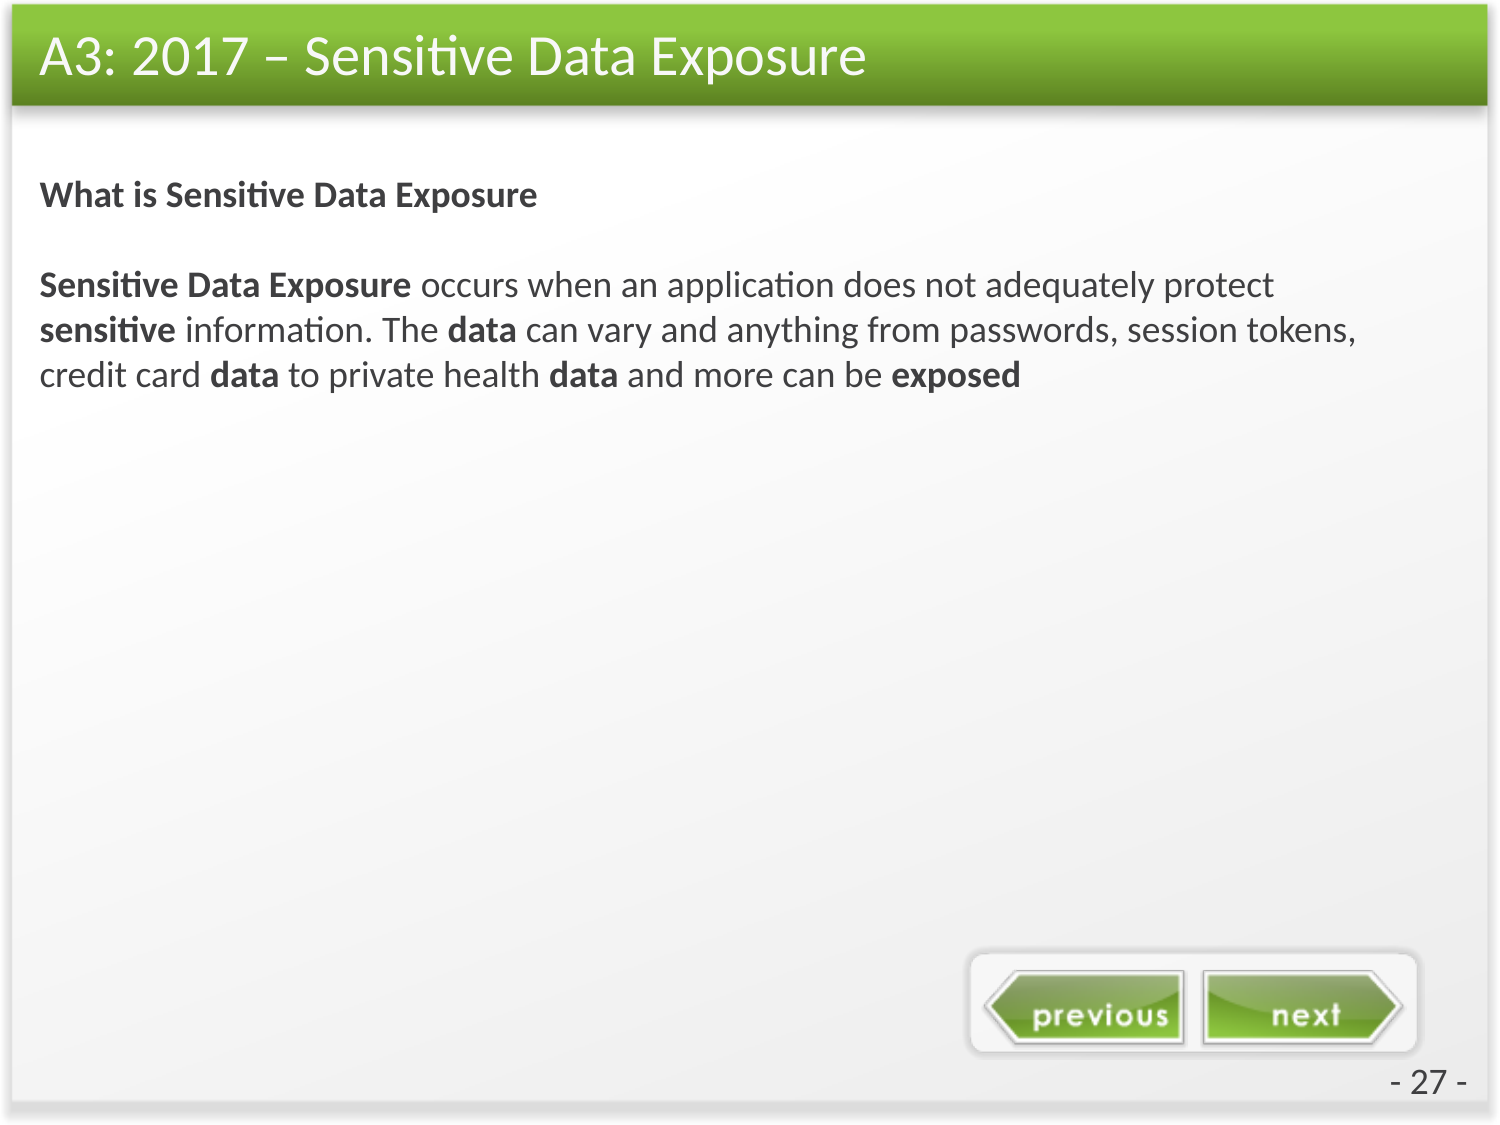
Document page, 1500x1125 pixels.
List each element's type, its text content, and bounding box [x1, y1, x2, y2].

slide_number - 27 - [1374, 1050, 1488, 1088]
text_box What is Sensitive Data Exposure Sensitive Data Exposure occurs when an application does not adequately protect sensitive information. The data can vary and anything from passwords, session tokens, credit card data to private health data and more can be exposed [24, 162, 1450, 493]
title A3: 2017 – Sensitive Data Exposure [24, 10, 1475, 99]
picture [0, 0, 1500, 1125]
